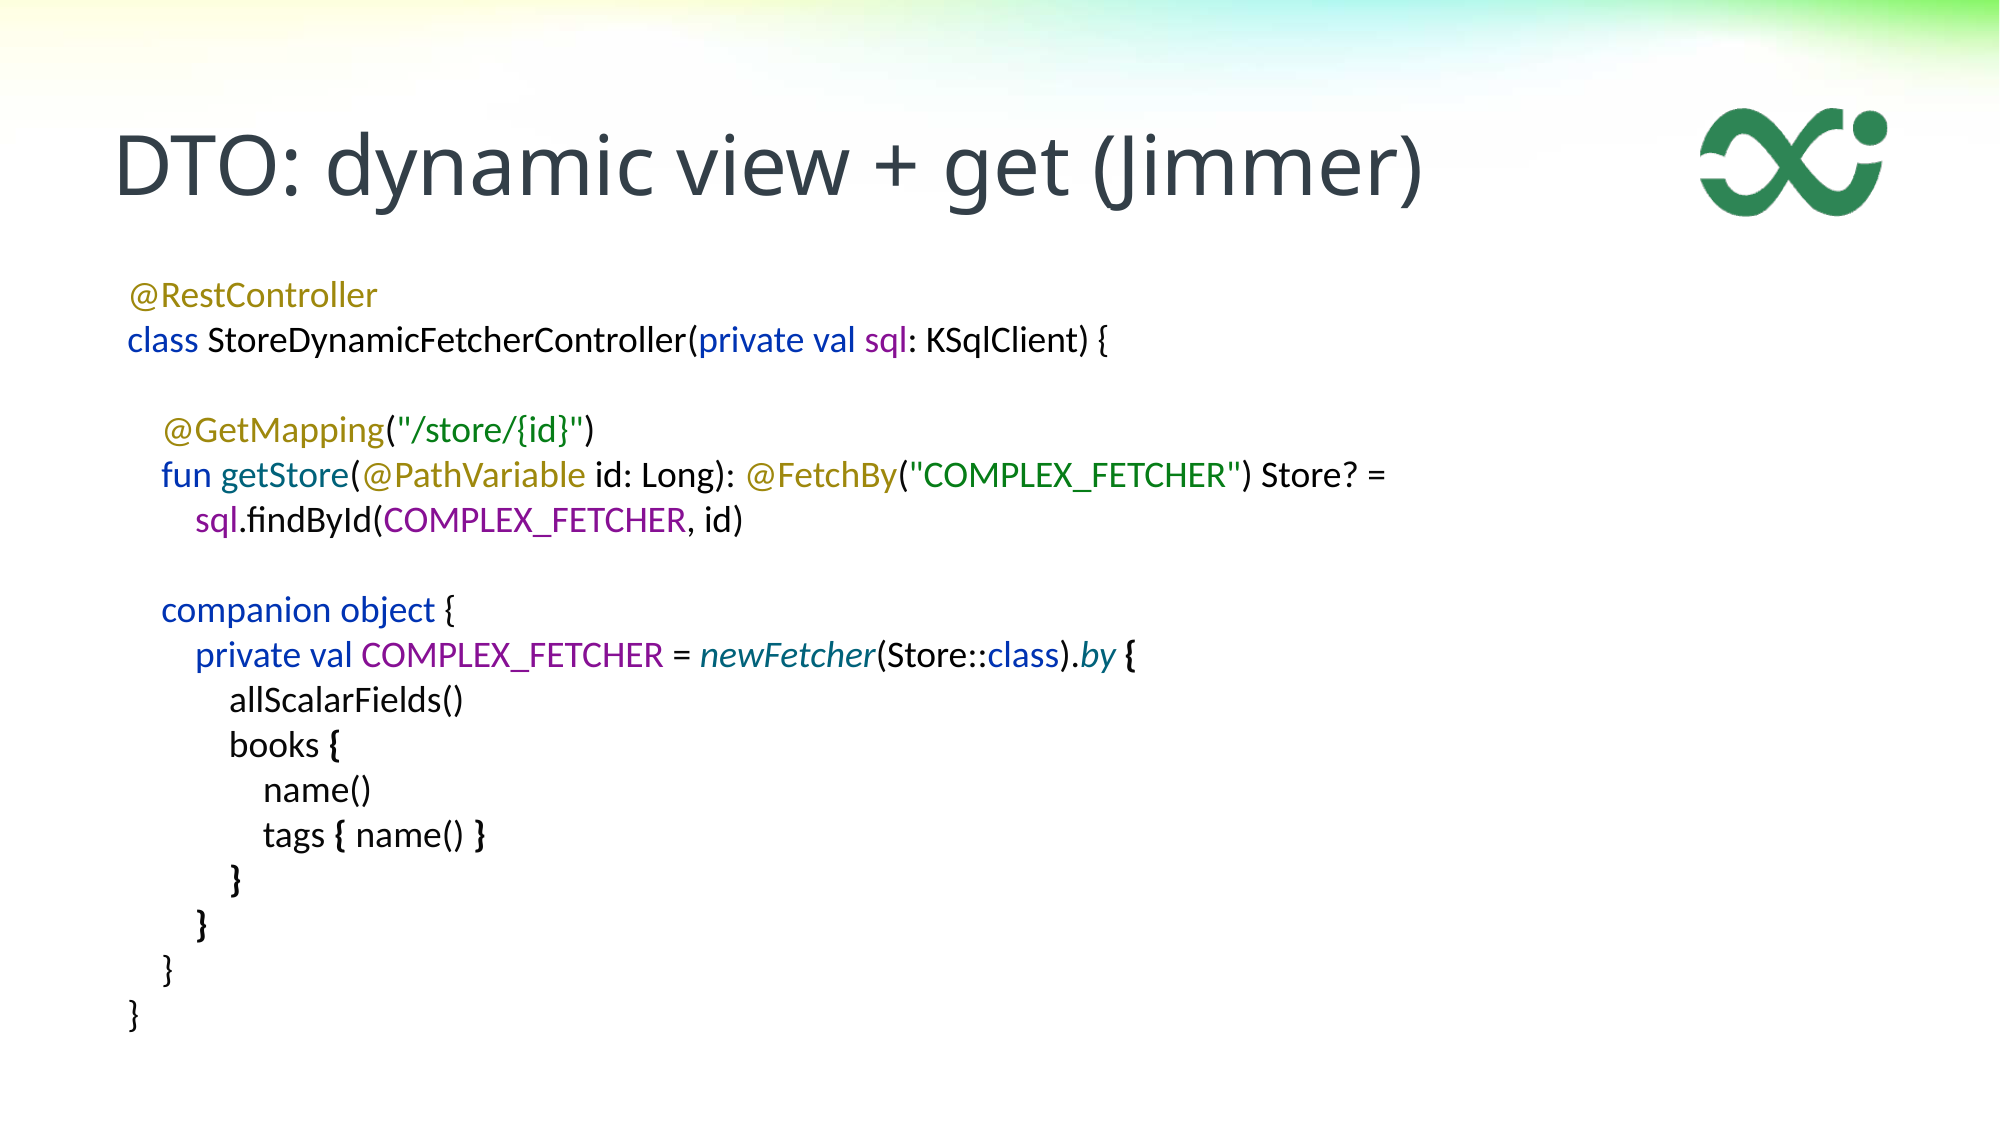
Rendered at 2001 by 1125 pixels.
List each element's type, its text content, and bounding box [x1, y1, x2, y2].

text_box DTO: dynamic view + get (Jimmer) [112, 112, 1694, 213]
picture [1699, 105, 1888, 219]
text_box @RestController class StoreDynamicFetcherController(private val sql: KSqlClient) { @GetMapping("/store/{id}") fun getStore(@PathVariable id: Long): @FetchBy("COMPLEX_FETCHER") Store? = sql.findById(COMPLEX_FETCHER, id) companion object { private val COMPLEX_FETCHER = newFetcher(Store::class).by { allScalarFields() books { name() tags { name() } } } } } [112, 262, 1475, 1043]
text_box [0, 0, 2000, 192]
